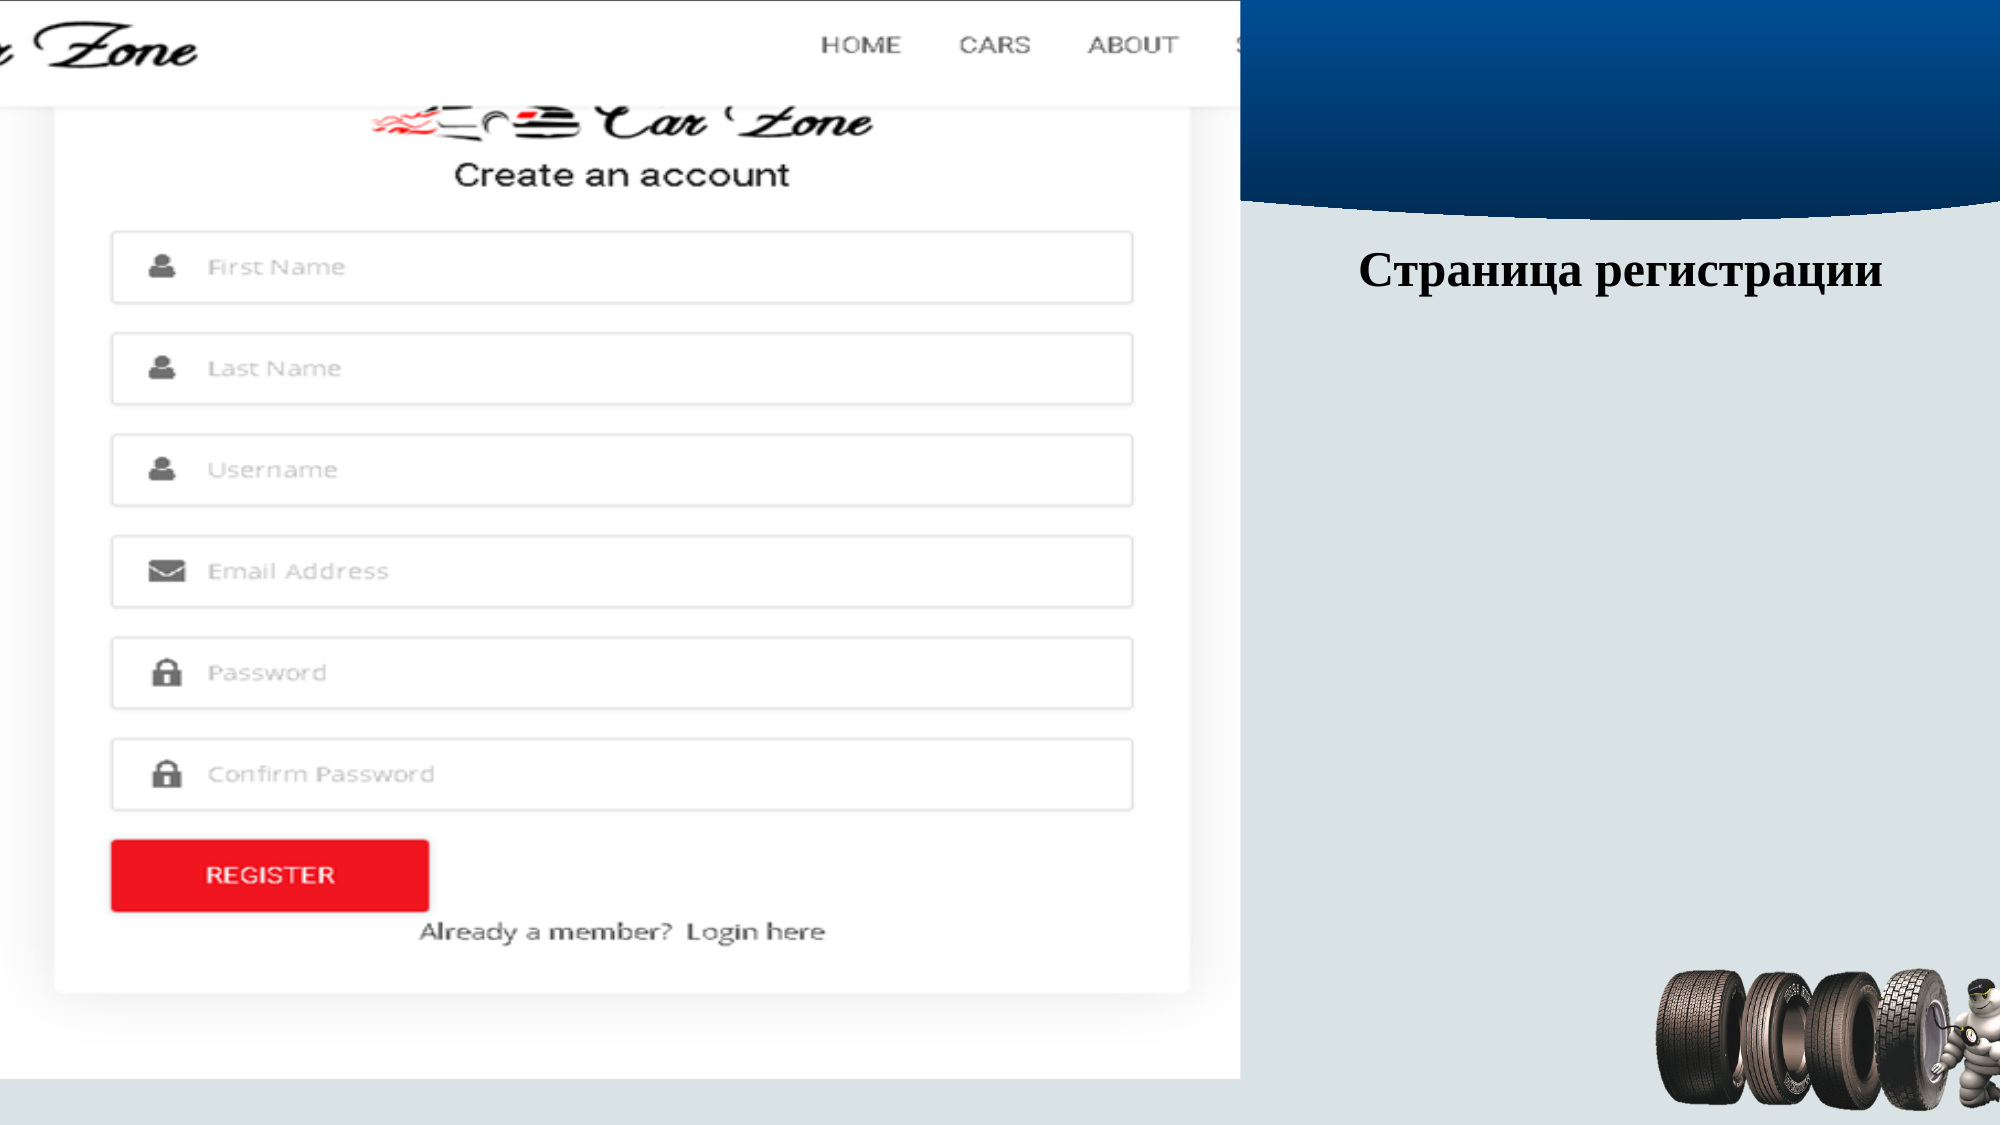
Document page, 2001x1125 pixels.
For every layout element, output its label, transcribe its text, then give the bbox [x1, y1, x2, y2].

picture [1637, 947, 2000, 1125]
text_box Страница регистрации [1343, 229, 1931, 304]
picture [0, 0, 1241, 1079]
